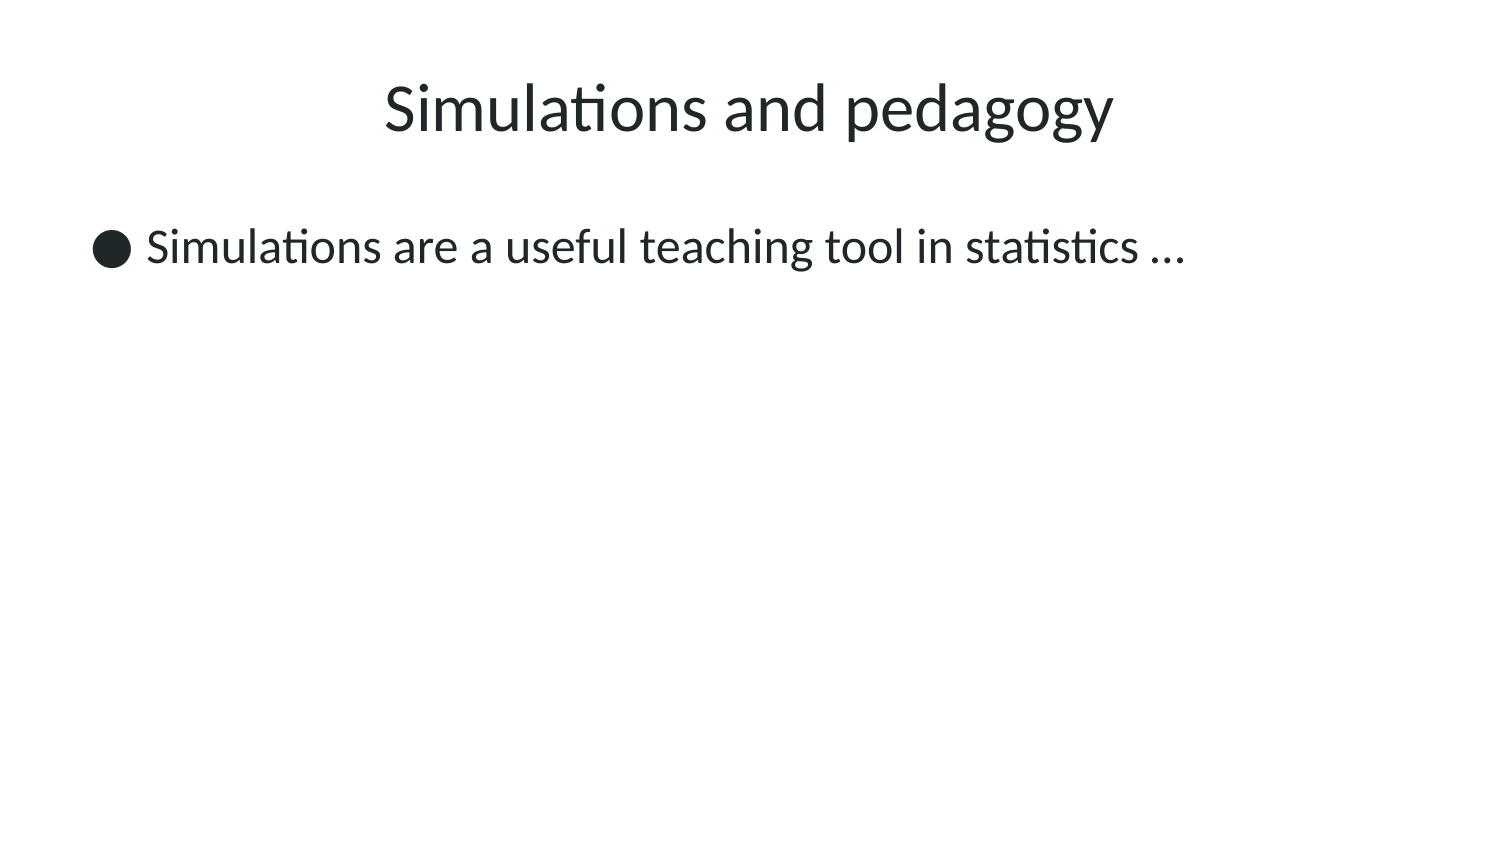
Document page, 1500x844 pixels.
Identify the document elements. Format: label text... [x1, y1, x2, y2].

title Simulations and pedagogy [75, 33, 1425, 175]
list Simulations are a useful teaching tool in statistics … [75, 196, 1425, 754]
